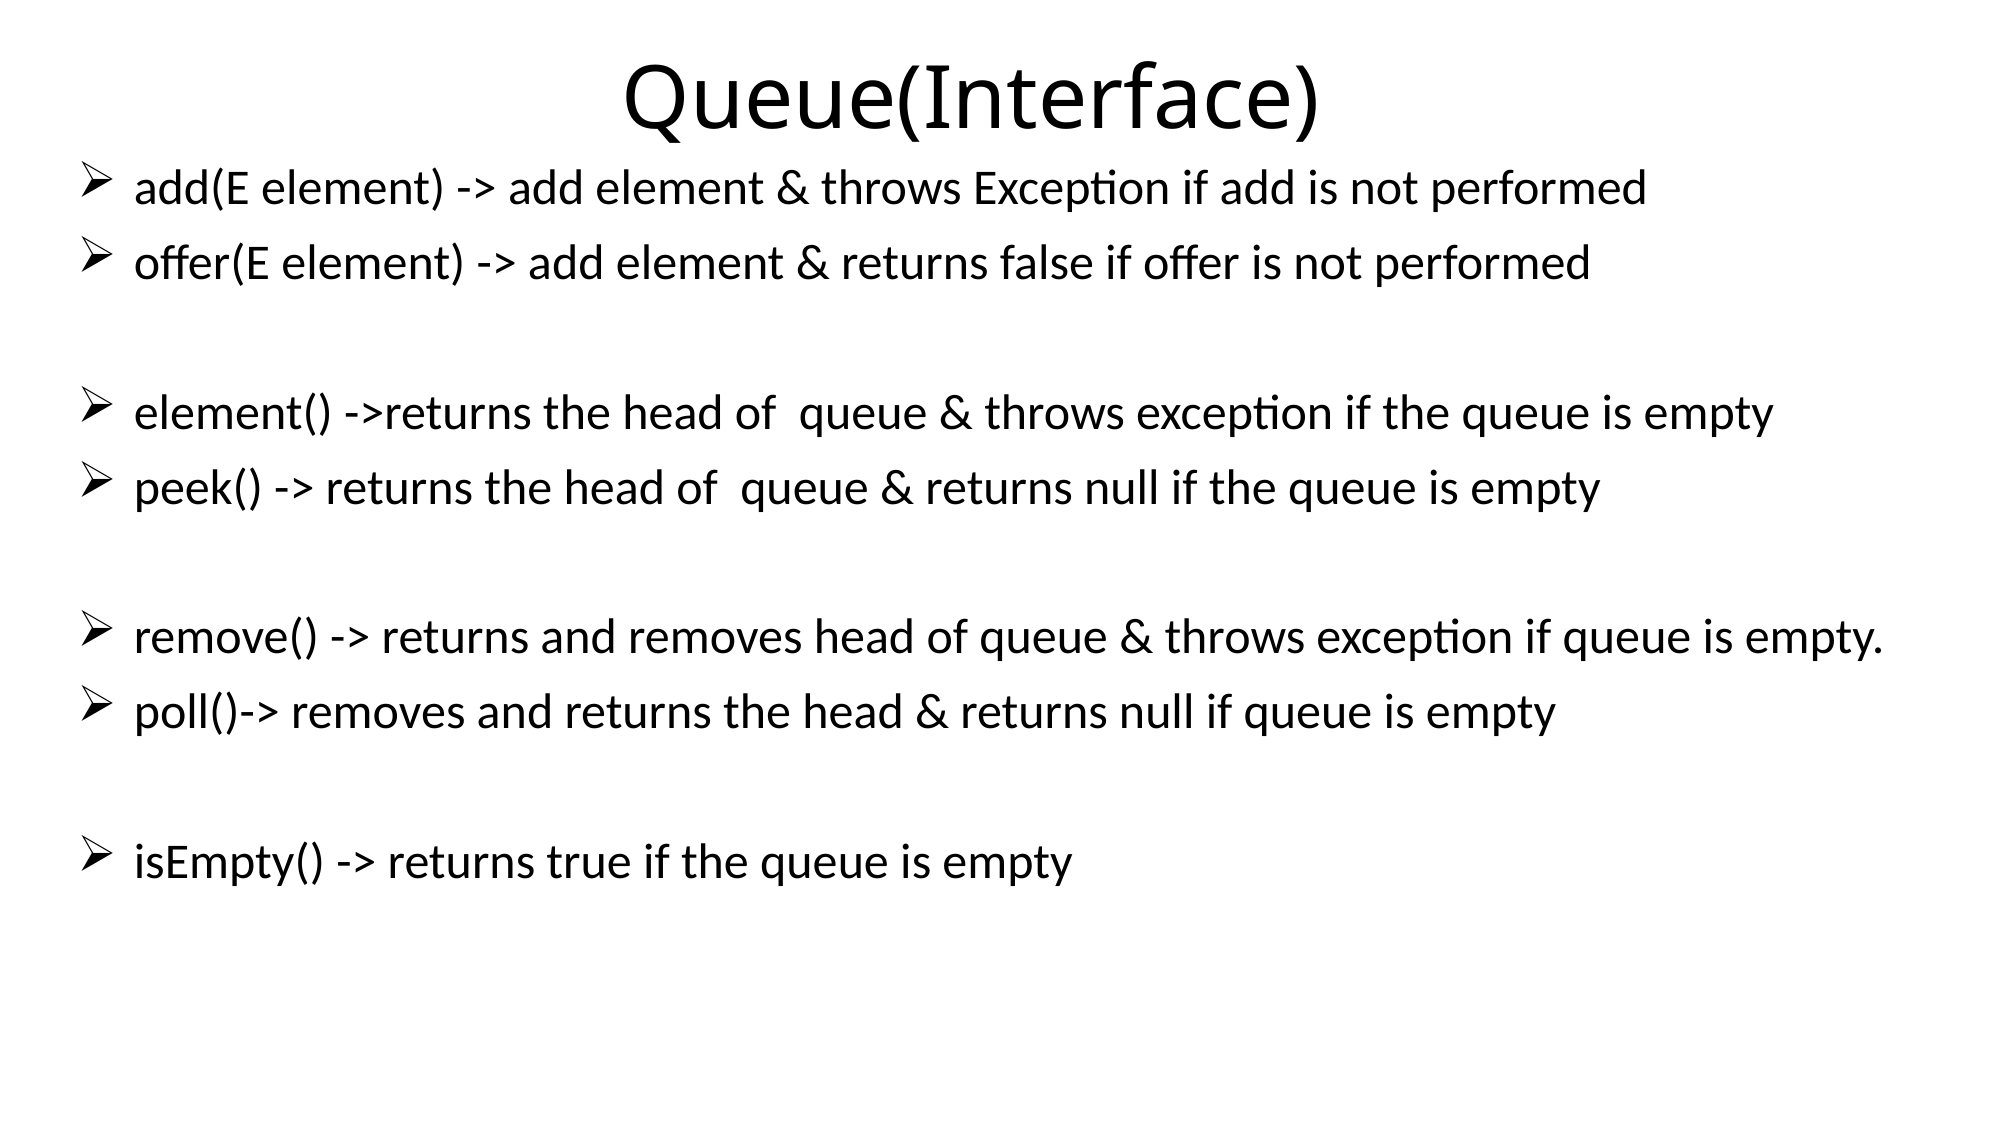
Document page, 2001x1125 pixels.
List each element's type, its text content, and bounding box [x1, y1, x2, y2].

text_box Queue(Interface) [205, 45, 1736, 156]
text_box add(E element) -> add element & throws Exception if add is not performed offer(E element) -> add element & returns false if offer is not performed element() ->returns the head of queue & throws exception if the queue is empty peek() -> returns the head of queue & returns null if the queue is empty remove() -> returns and removes head of queue & throws exception if queue is empty. poll()-> removes and returns the head & returns null if queue is empty isEmpty() -> returns true if the queue is empty [62, 154, 1946, 1085]
